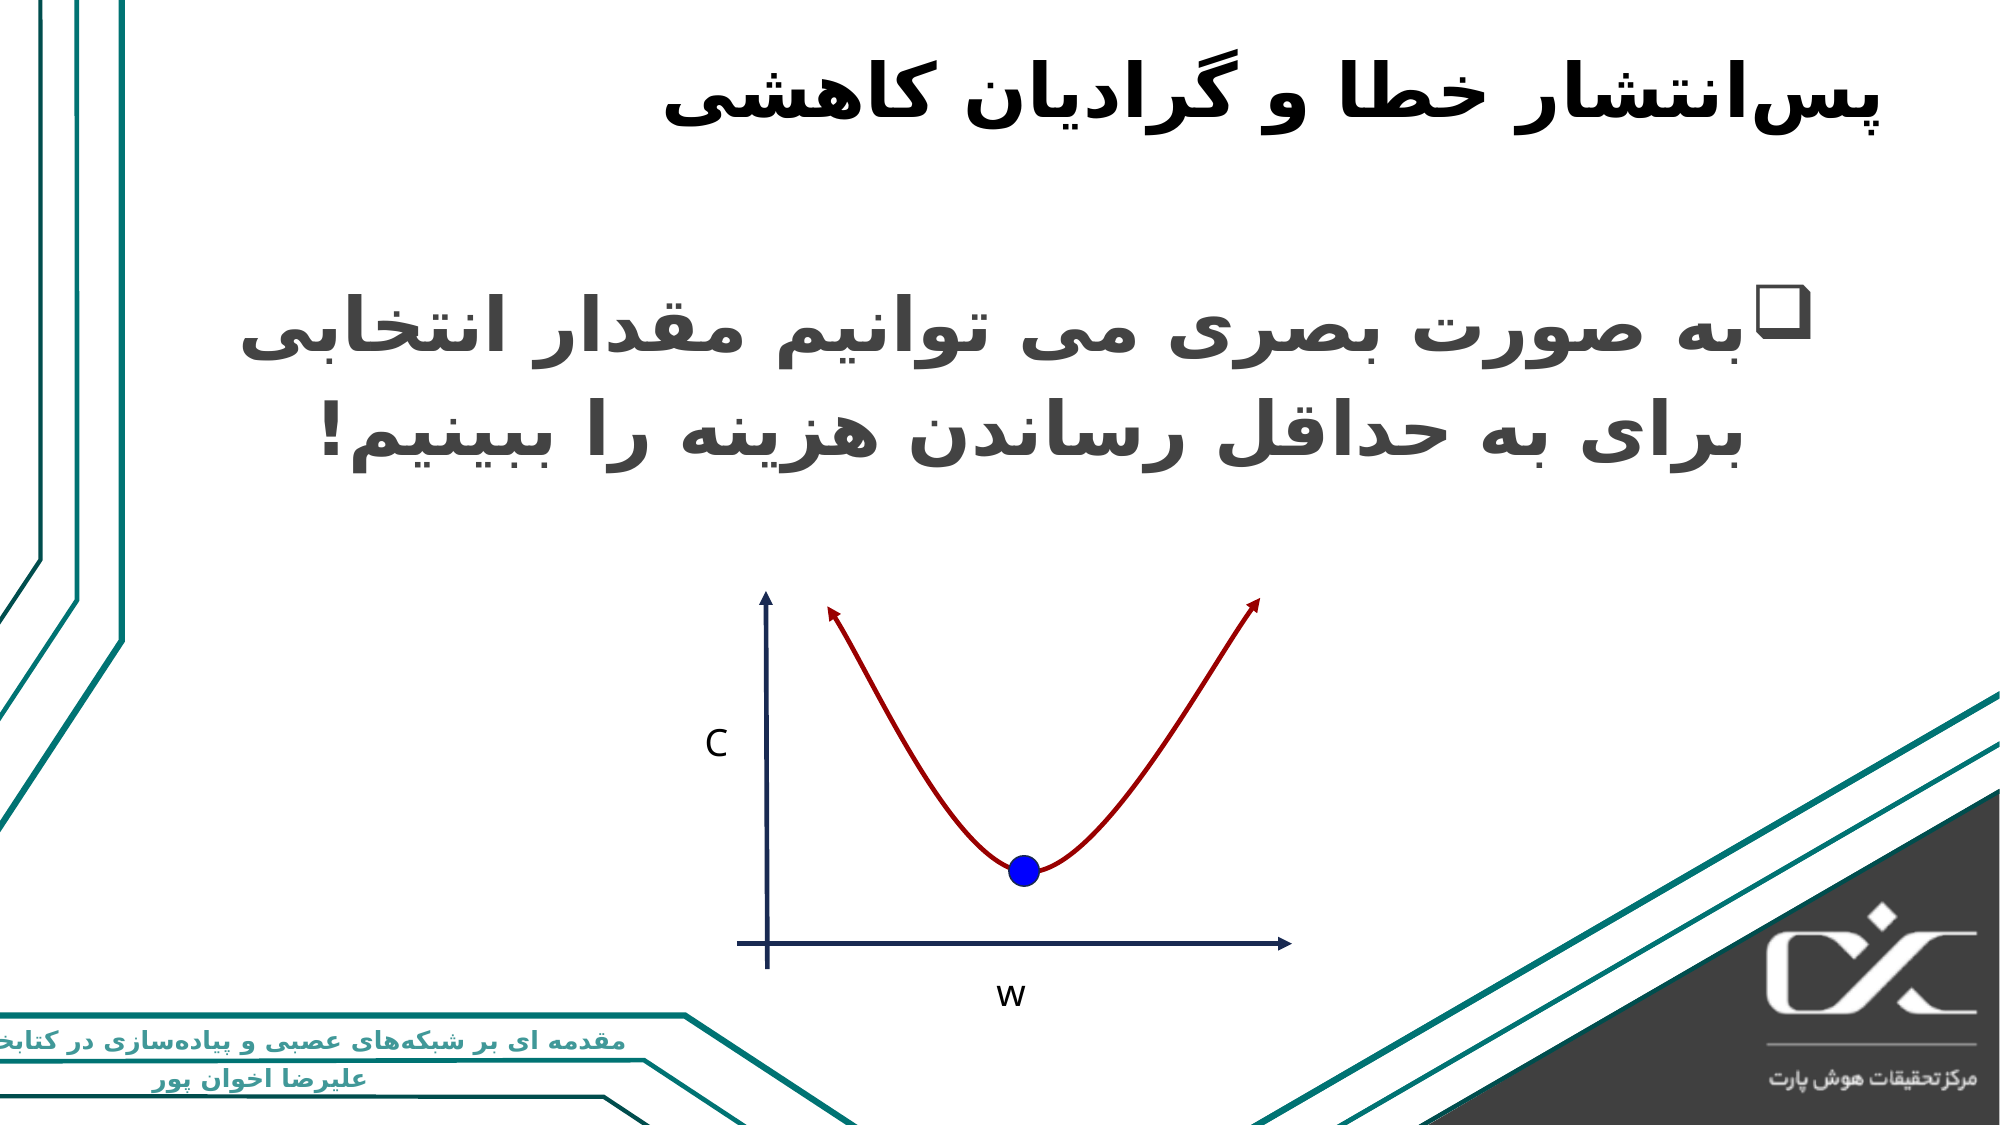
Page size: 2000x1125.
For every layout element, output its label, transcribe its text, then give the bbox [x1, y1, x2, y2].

text_box به صورت بصری می توانیم مقدار انتخابی برای به حداقل رساندن هزینه را ببینیم! [123, 255, 1839, 478]
picture [1668, 874, 1850, 980]
picture [1668, 874, 1768, 932]
text_box C [689, 703, 753, 773]
text_box [1008, 855, 1040, 887]
text_box w [981, 954, 1081, 1023]
picture [1668, 874, 2000, 1121]
picture [1668, 874, 1682, 882]
text_box [827, 597, 1261, 871]
title پس‌انتشار خطا و گرادیان کاهشی [199, 45, 1900, 246]
